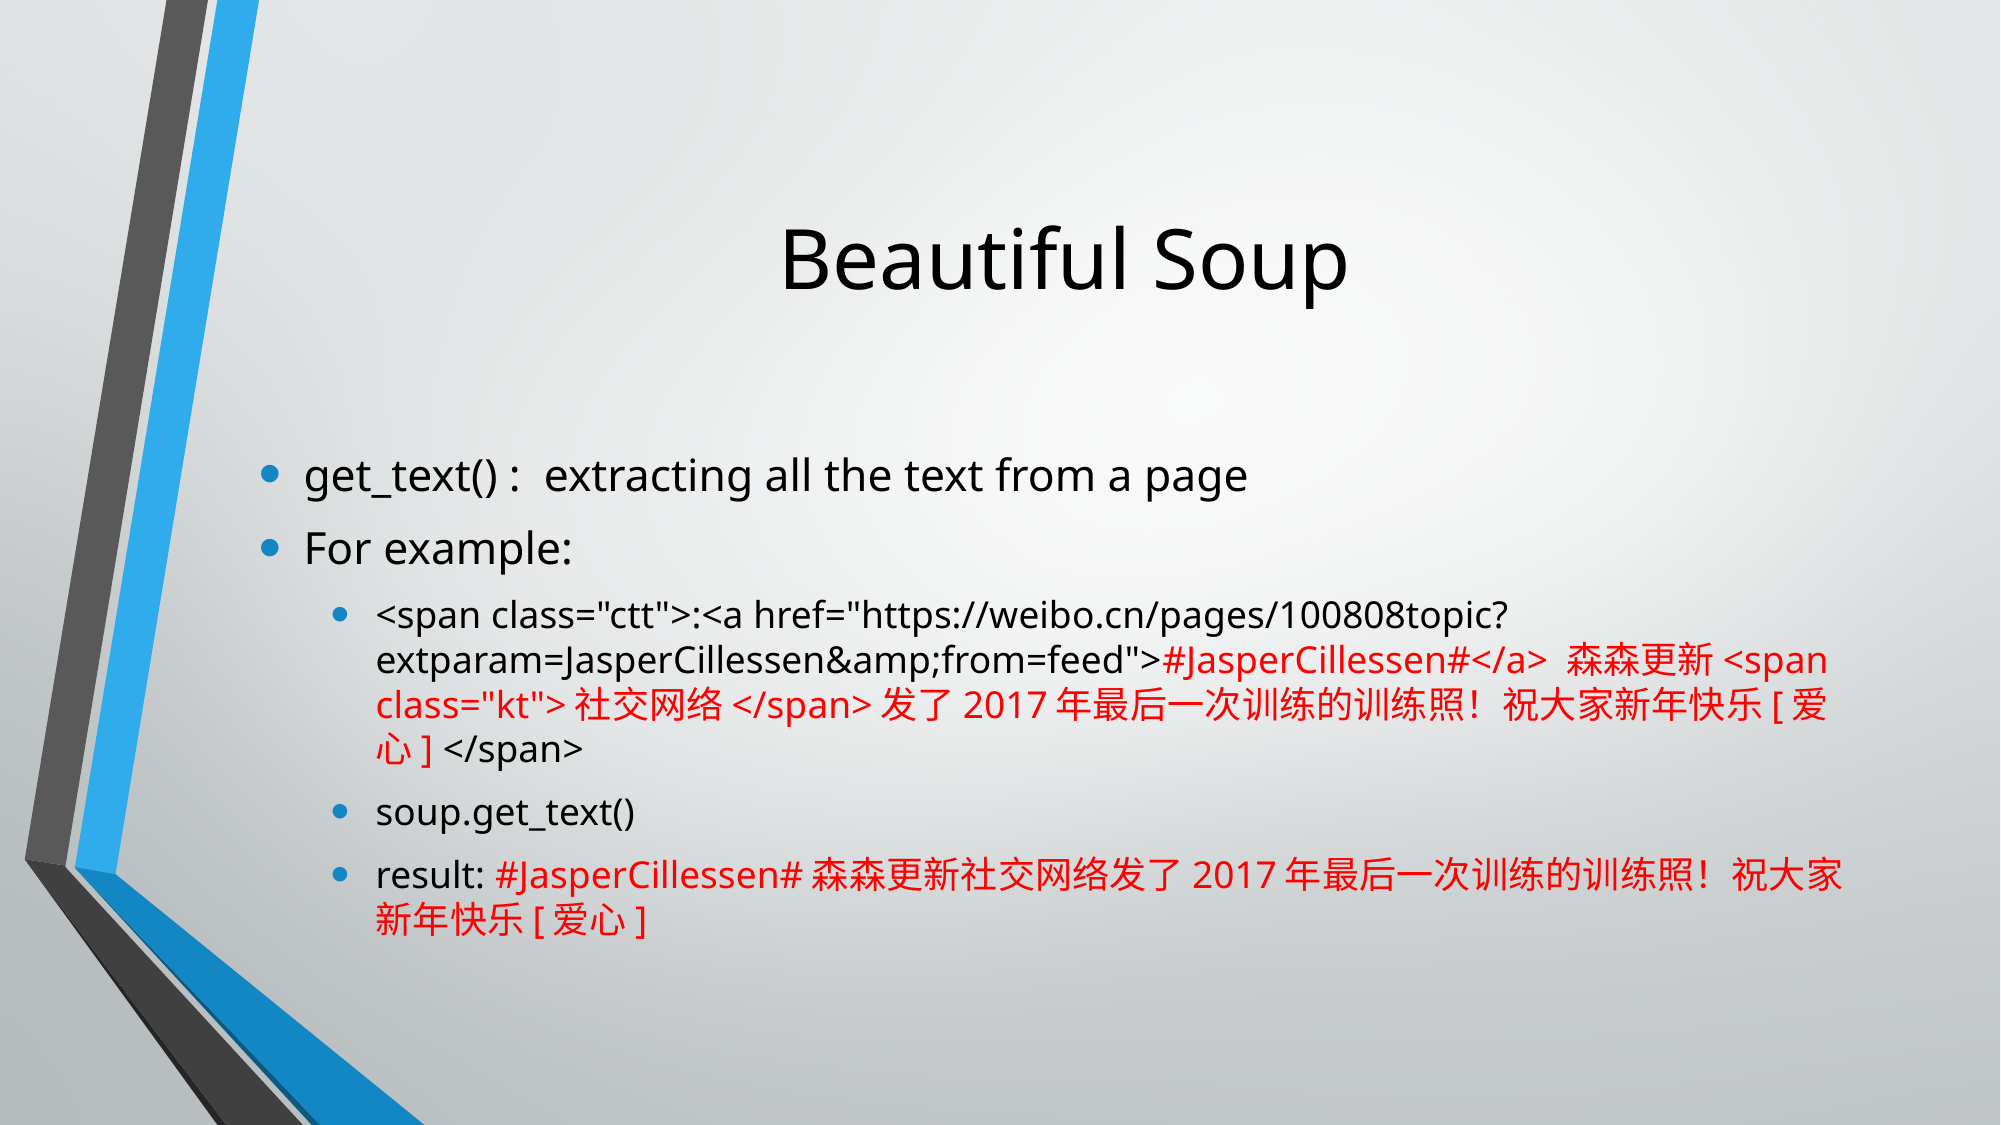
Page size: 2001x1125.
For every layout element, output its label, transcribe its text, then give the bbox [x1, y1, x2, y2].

title Beautiful Soup [243, 112, 1887, 400]
list get_text() : extracting all the text from a page For example: <span class="ctt">:<a href="https://weibo.cn/pages/100808topic?extparam=JasperCillessen&amp;from=feed">#JasperCillessen#</a> 森森更新<span class="kt">社交网络</span>发了2017年最后一次训练的训练照！祝大家新年快乐[爱心]️ ​</span> soup.get_text() result: #JasperCillessen#森森更新社交网络发了2017年最后一次训练的训练照！祝大家新年快乐[爱心] [243, 437, 1887, 950]
